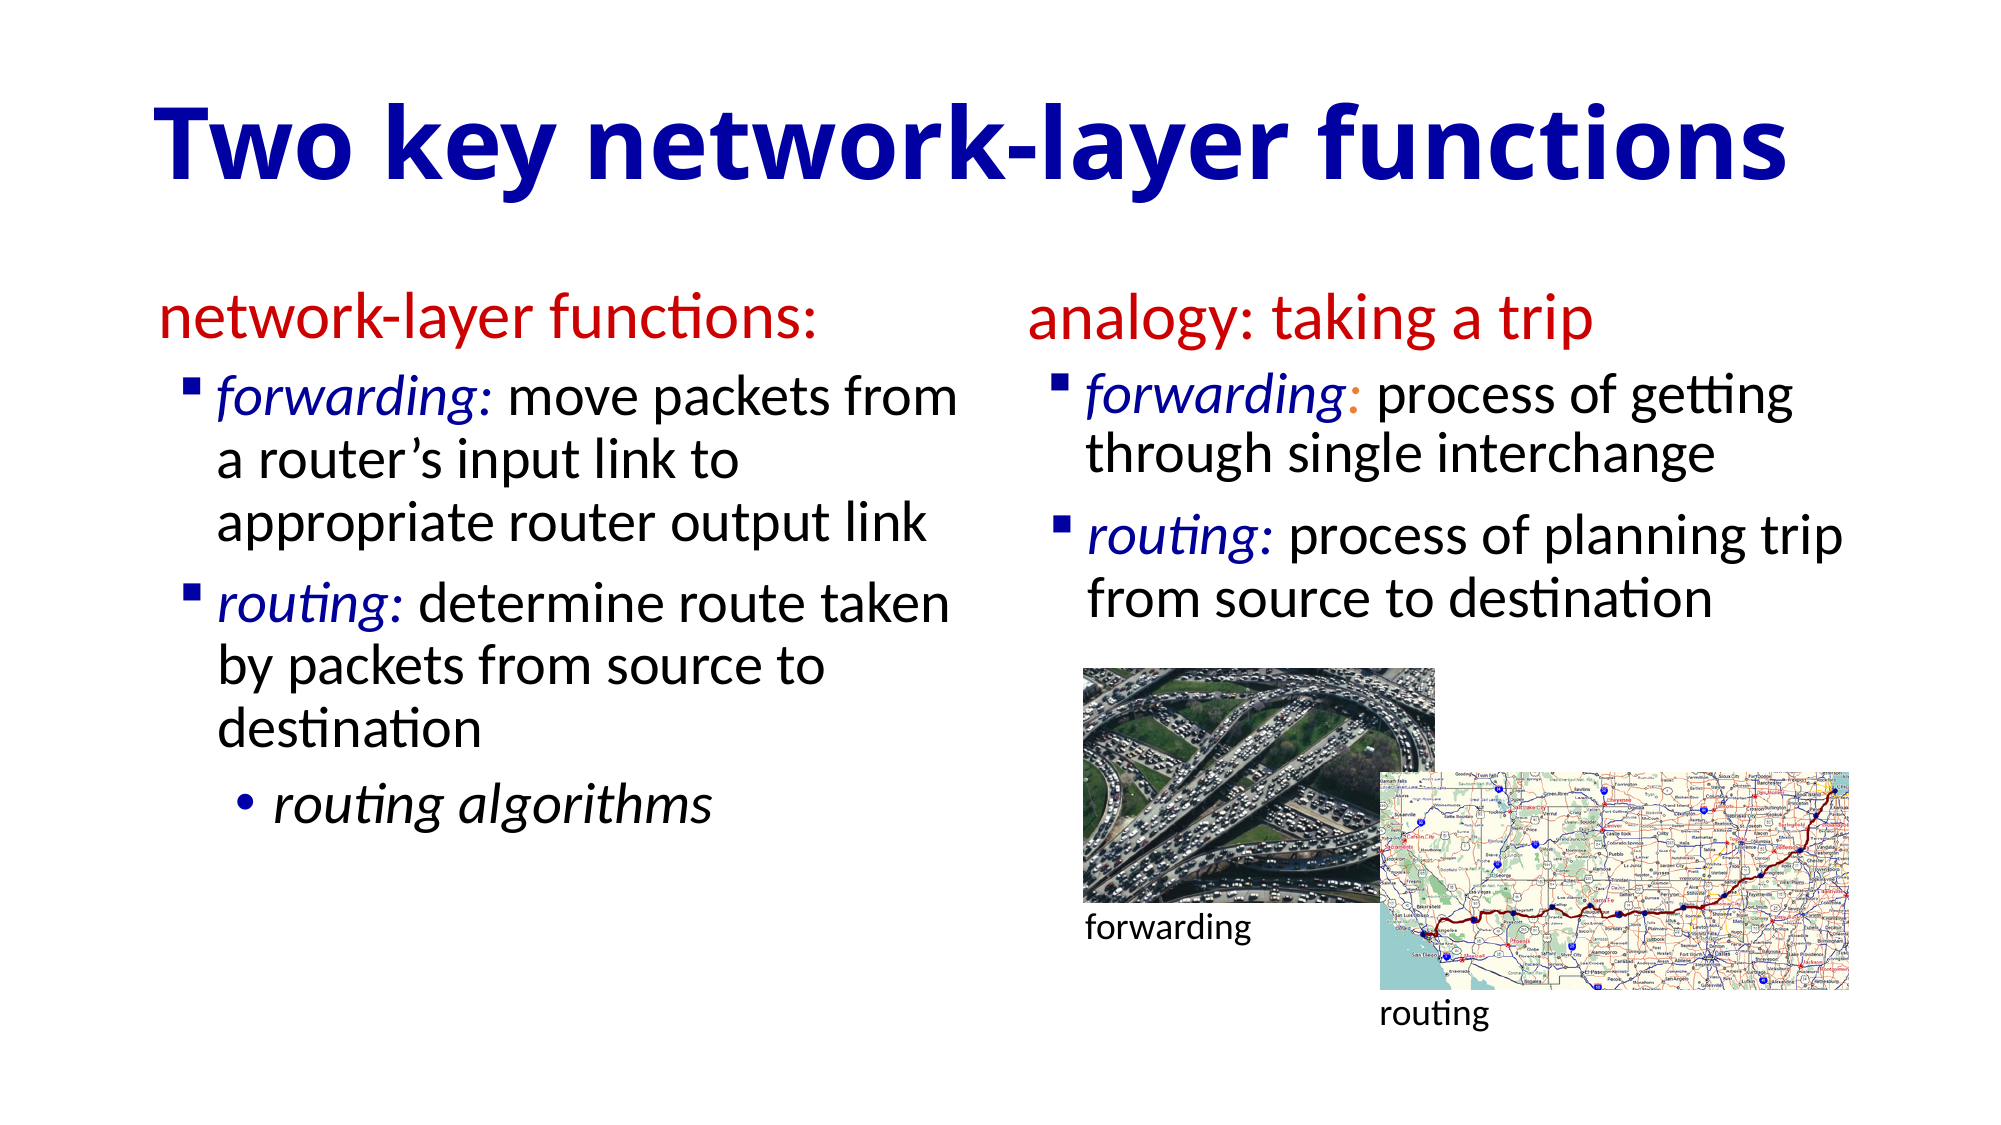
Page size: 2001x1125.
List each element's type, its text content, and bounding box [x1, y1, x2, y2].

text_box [1363, 771, 1849, 1042]
list analogy: taking a trip forwarding: process of getting through single interchange [1012, 277, 1863, 992]
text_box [1069, 668, 1435, 955]
text_box routing: process of planning trip from source to destination [1014, 496, 1865, 641]
title Two key network-layer functions [137, 74, 1863, 221]
text_box routing: determine route taken by packets from source to destination routing algorithms [144, 564, 995, 870]
list network-layer functions: forwarding: move packets from a router’s input link to appropriate router output link [144, 273, 994, 564]
